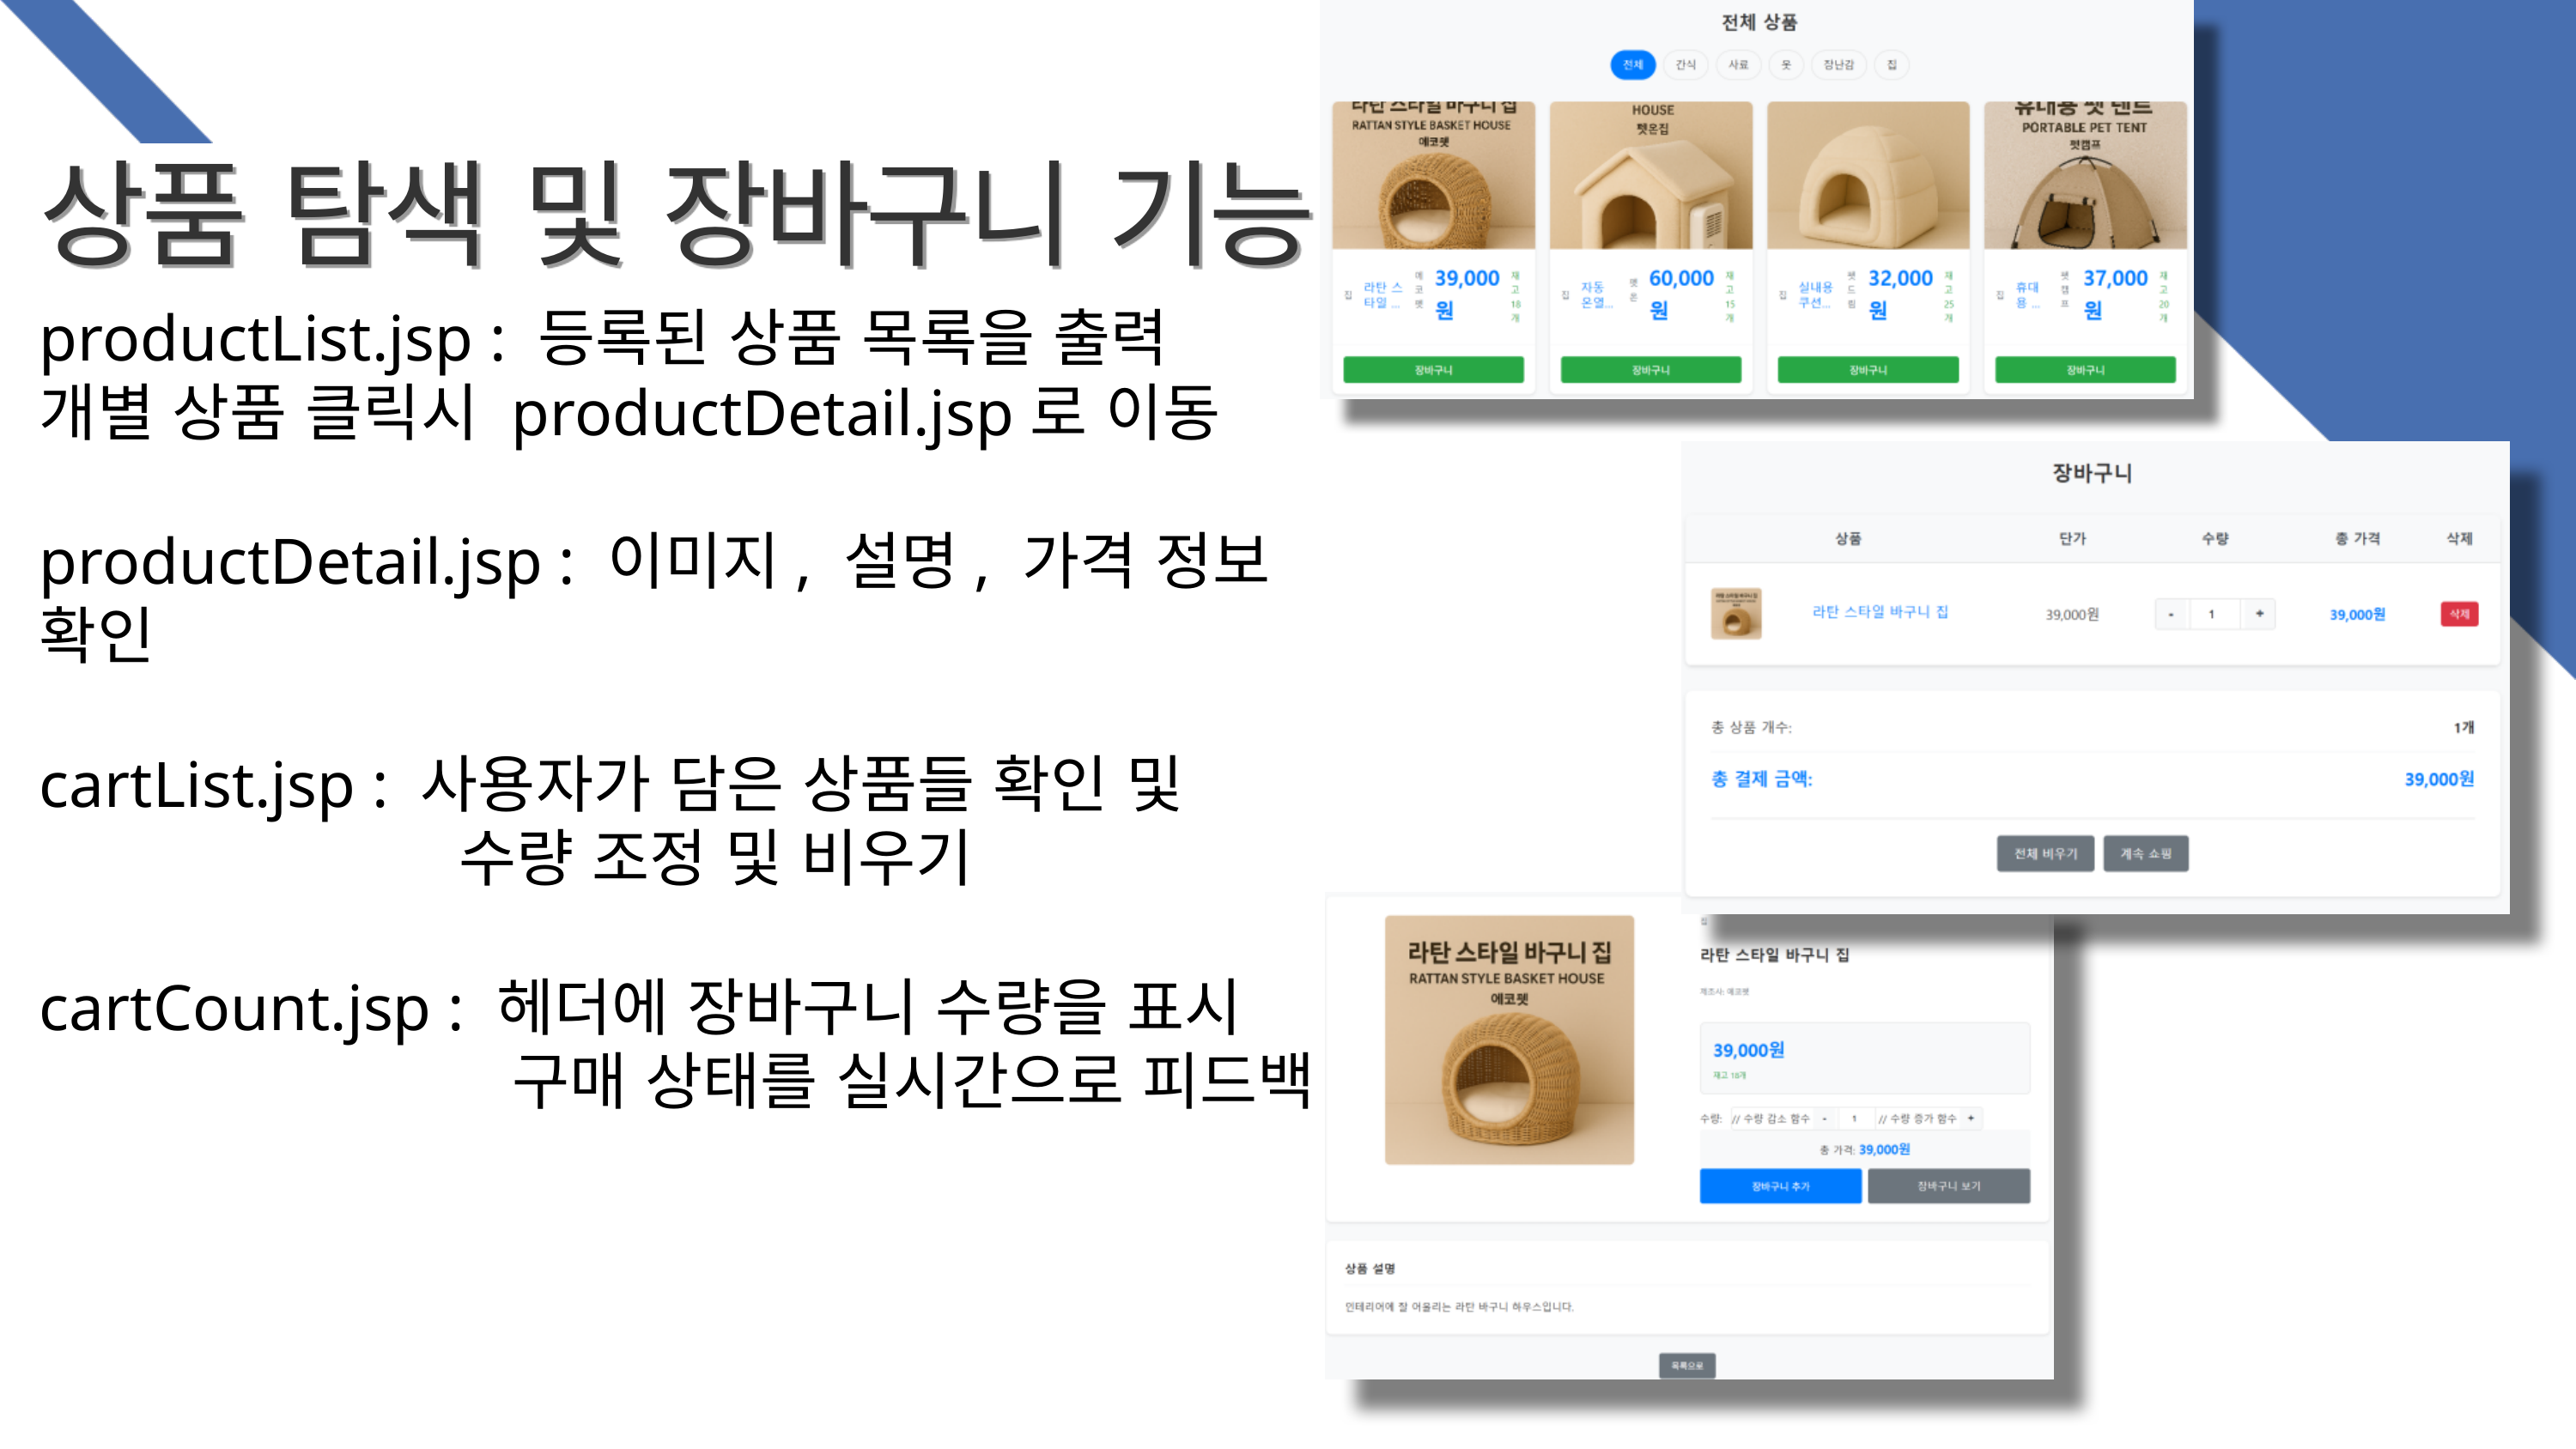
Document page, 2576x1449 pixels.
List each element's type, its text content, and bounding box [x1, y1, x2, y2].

text_box 상품 탐색 및 장바구니 기능 [39, 137, 1315, 263]
picture [0, 0, 214, 143]
text_box productList.jsp : 등록된 상품 목록을 출력 개별 상품 클릭시 productDetail.jsp로 이동 productDetail.jsp : 이미지, 설명, 가격 정보 확인 cartList.jsp : 사용자가 담은 상품들 확인 및 수량 조정 및 비우기 cartCount.jsp : 헤더에 장바구니 수량을 표시 구매 상태를 실시간으로 피드백 [39, 263, 1367, 1102]
picture [1320, 0, 2576, 1379]
